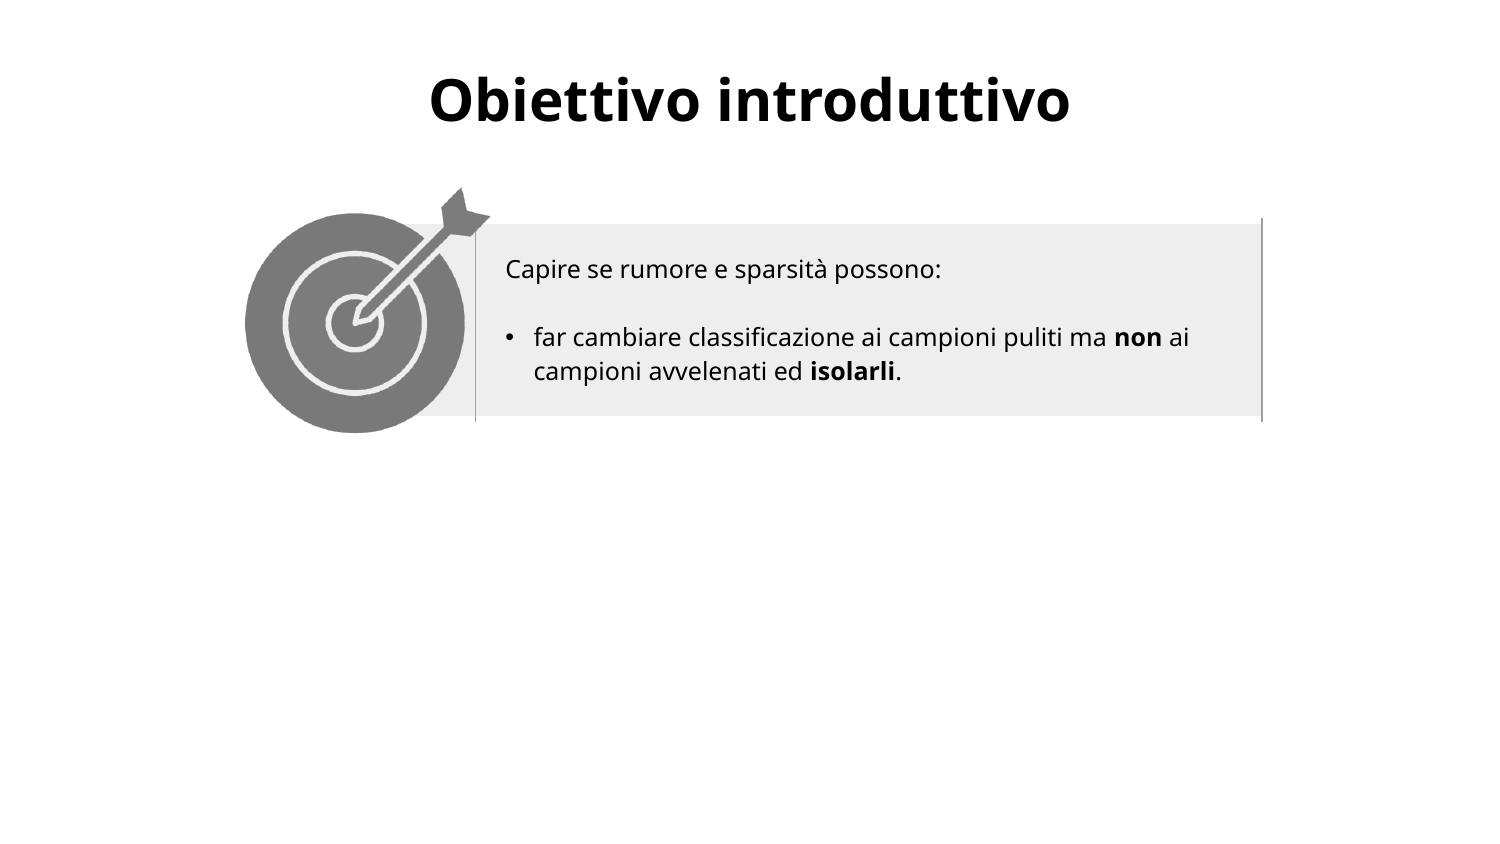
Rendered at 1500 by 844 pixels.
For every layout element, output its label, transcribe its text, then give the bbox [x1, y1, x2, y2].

title Obiettivo introduttivo [75, 48, 1425, 142]
table_header Capire se rumore e sparsità possono: far cambiare classificazione ai campioni puliti ma non ai campioni avvelenati ed isolarli. [519, 224, 1261, 416]
picture [224, 163, 515, 454]
